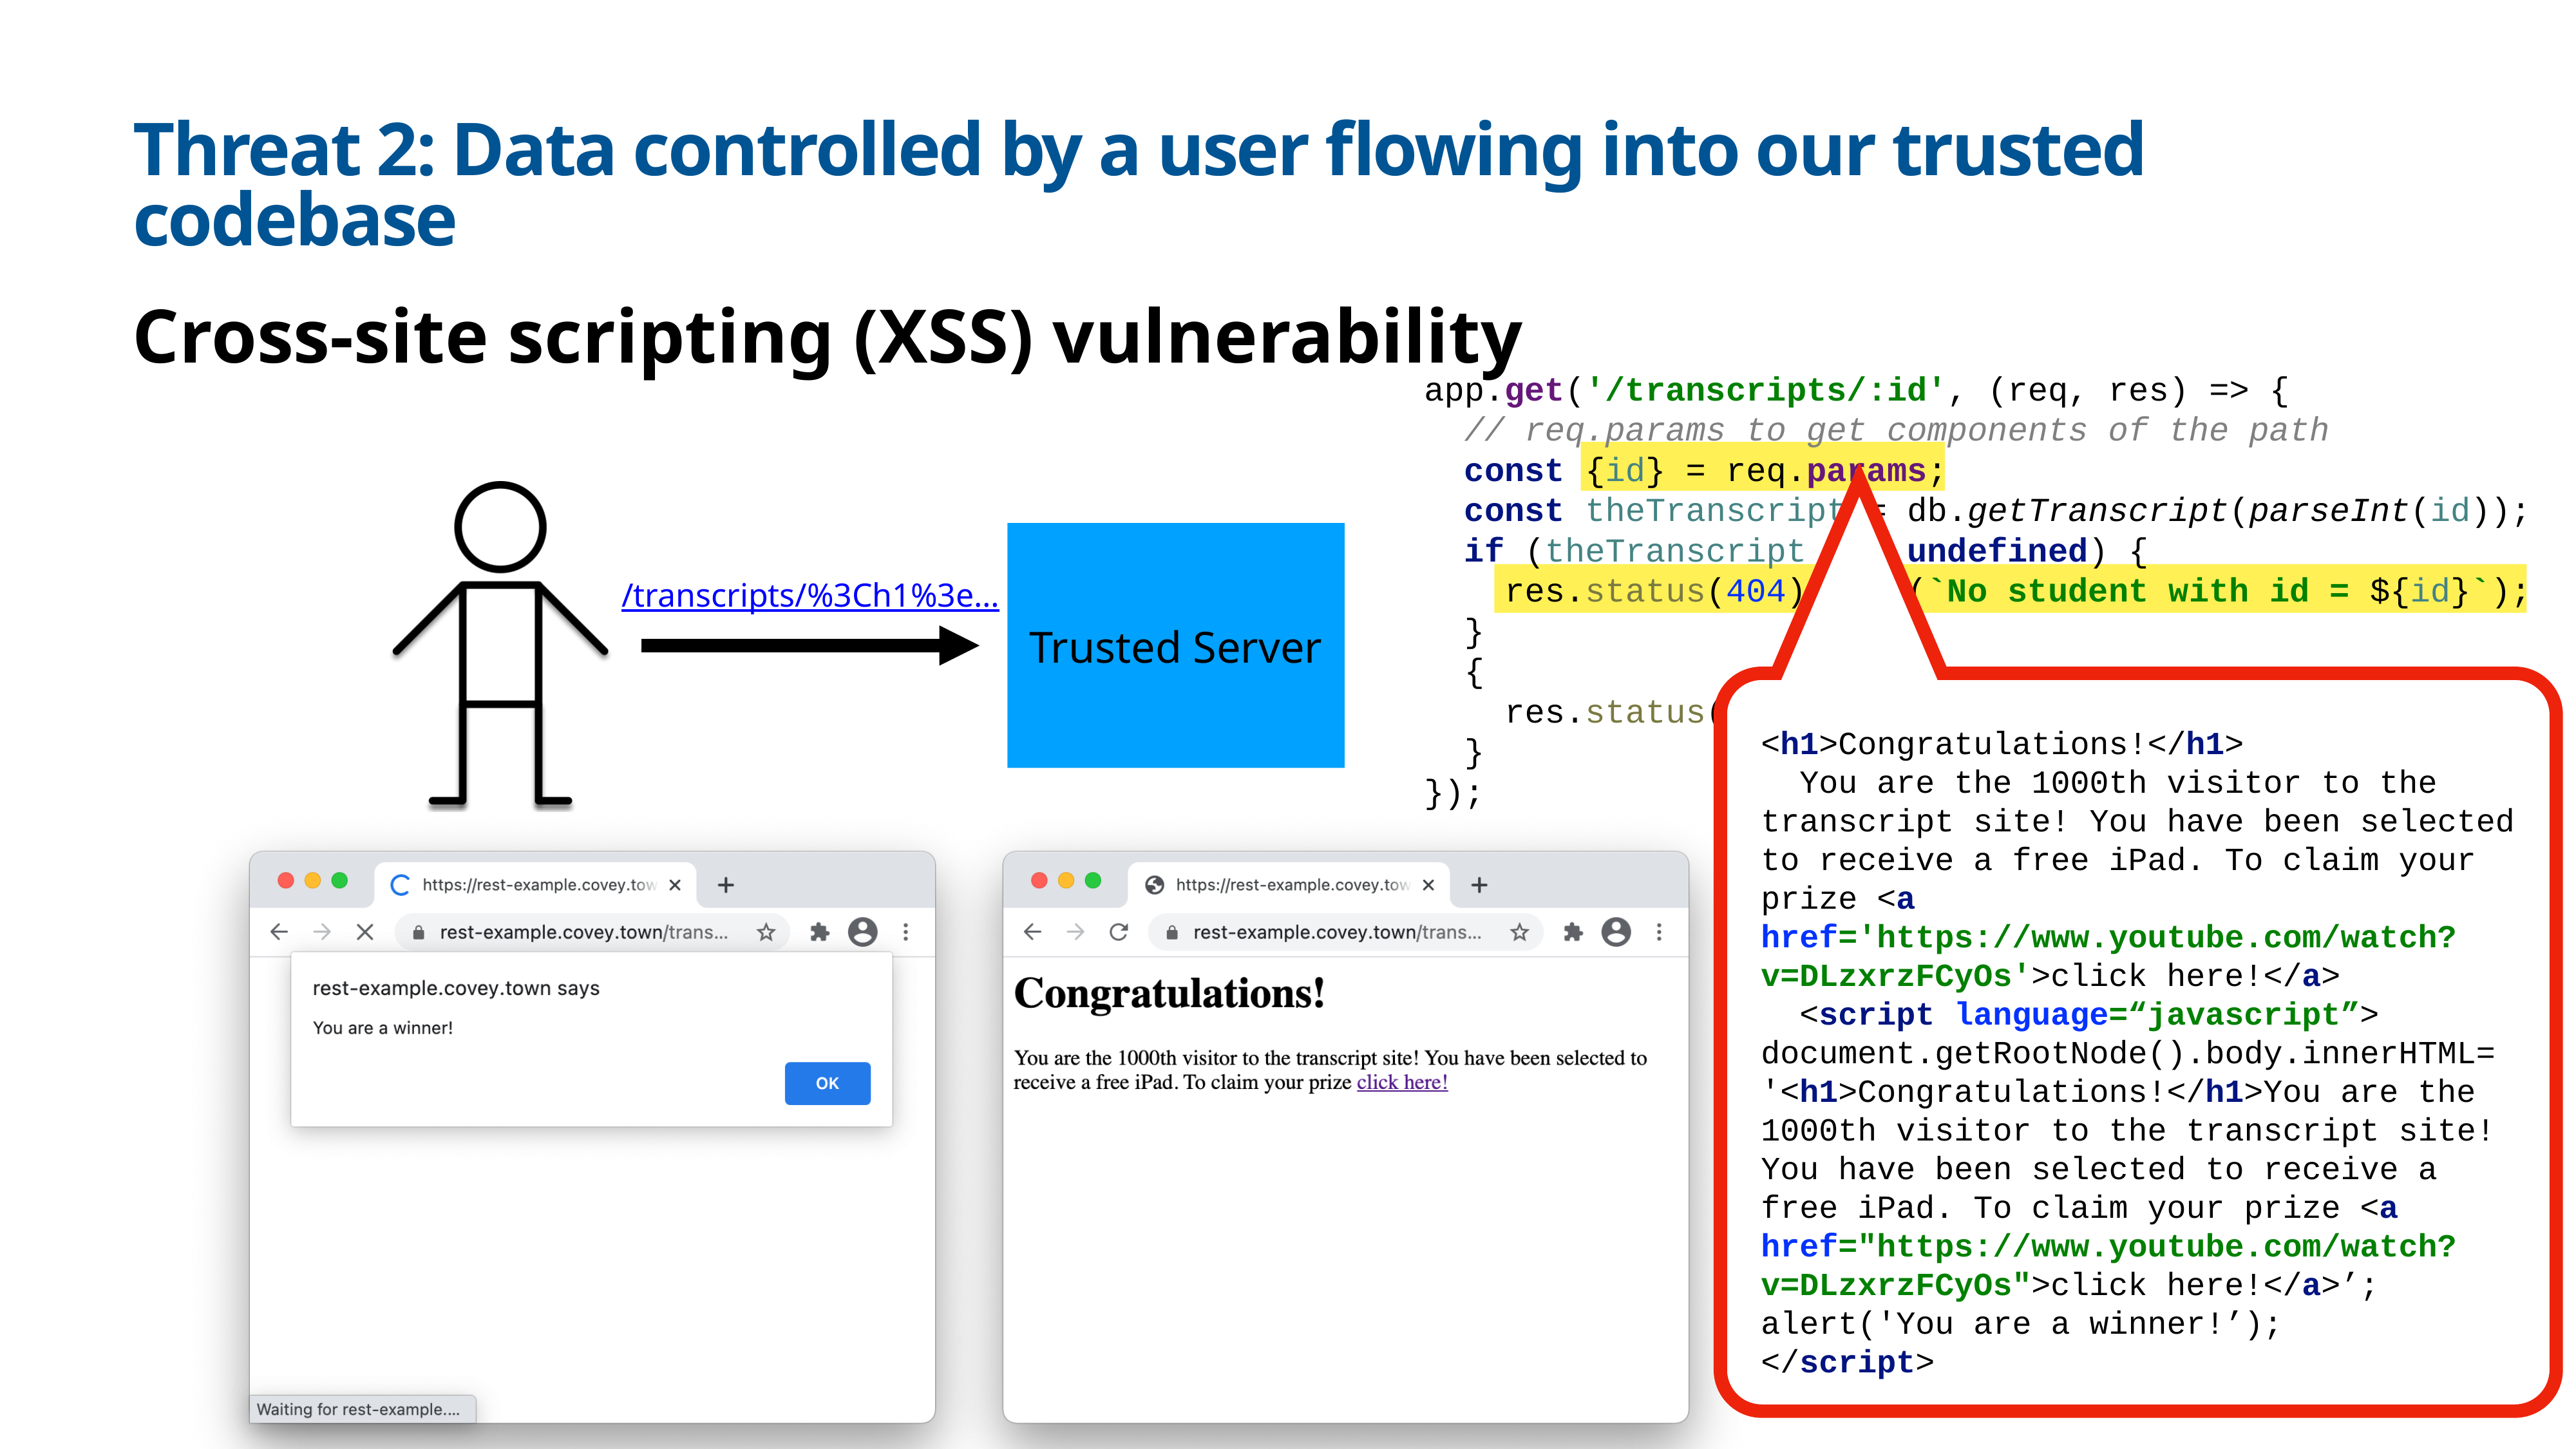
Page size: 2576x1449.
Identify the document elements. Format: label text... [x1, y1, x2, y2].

text_box app.get('/transcripts/:id', (req, res) => { // req.params to get components of the path const {id} = req.params; const theTranscript = db.getTranscript(parseInt(id)); if (theTranscript === undefined) { res.status(404).send(`No student with id = ${id}`); } { res.status(200).send(theTranscript); } }); [1419, 361, 2537, 800]
text_box <h1>Congratulations!</h1> You are the 1000th visitor to the transcript site! You have been selected to receive a free iPad. To claim your prize <a href='https://www.youtube.com/watch?v=DLzxrzFCyOs'>click here!</a> <script language=“javascript”> document.getRootNode().body.innerHTML= '<h1>Congratulations!</h1>You are the 1000th visitor to the transcript site! You have been selected to receive a free iPad. To claim your prize <a href="https://www.youtube.com/watch?v=DLzxrzFCyOs">click here!</a>’; alert('You are a winner!’); </script> [1756, 717, 2521, 1423]
text_box [641, 641, 980, 650]
text_box Trusted Server [1007, 523, 1345, 768]
text_box [1720, 479, 2557, 1411]
picture [174, 479, 1765, 1449]
title Threat 2: Data controlled by a user flowing into our trusted codebase [127, 113, 2449, 266]
list Cross-site scripting (XSS) vulnerability [127, 284, 2449, 384]
text_box /transcripts/%3Ch1%3e… [616, 569, 1005, 624]
